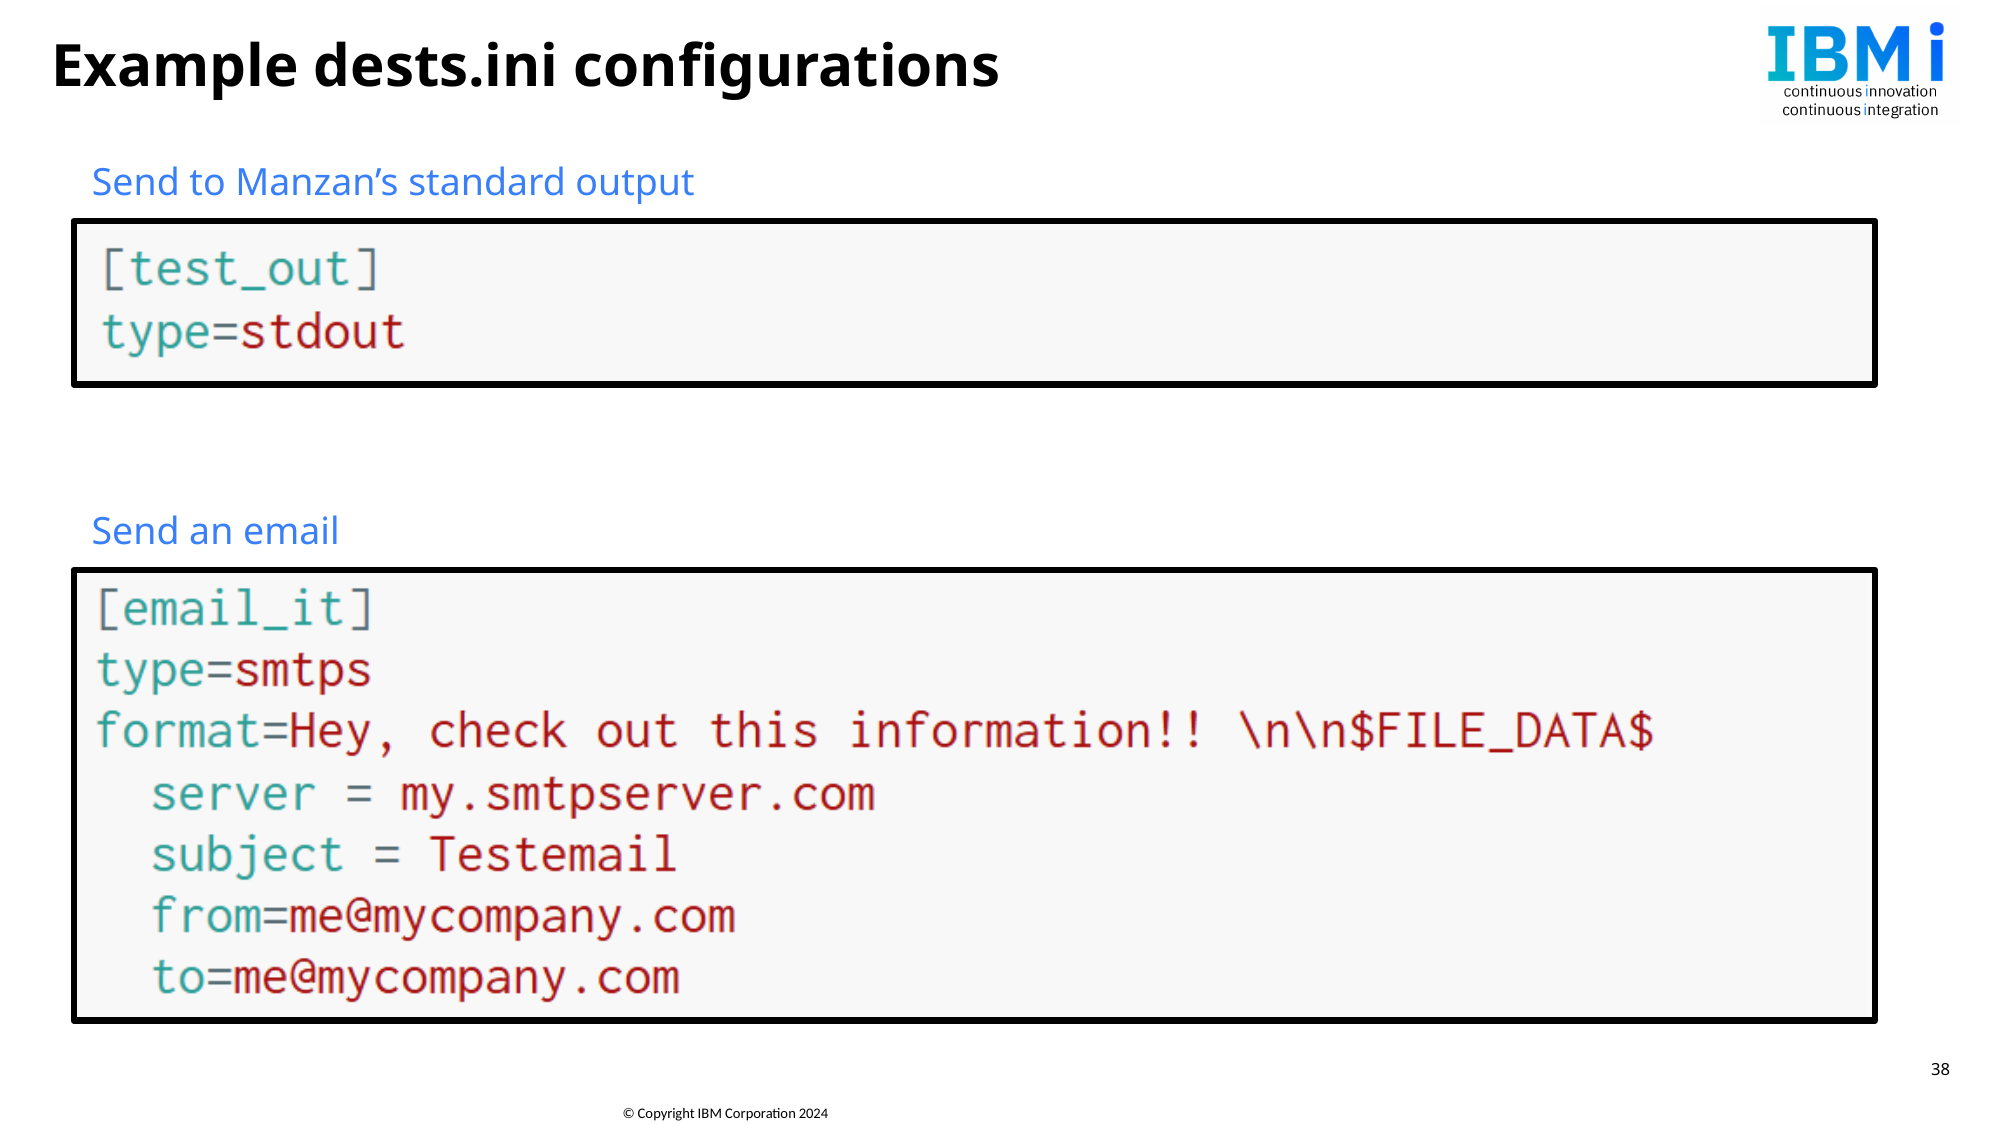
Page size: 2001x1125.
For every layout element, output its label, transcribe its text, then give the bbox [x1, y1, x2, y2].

picture [76, 223, 1873, 382]
picture [1761, 5, 1961, 124]
slide_number 38 [1500, 1055, 1950, 1086]
text_box Send an email [76, 499, 1872, 565]
picture [76, 572, 1873, 1018]
text_box Example dests.ini configurations [50, 36, 1721, 101]
list Send to Manzan’s standard output [76, 149, 1872, 215]
